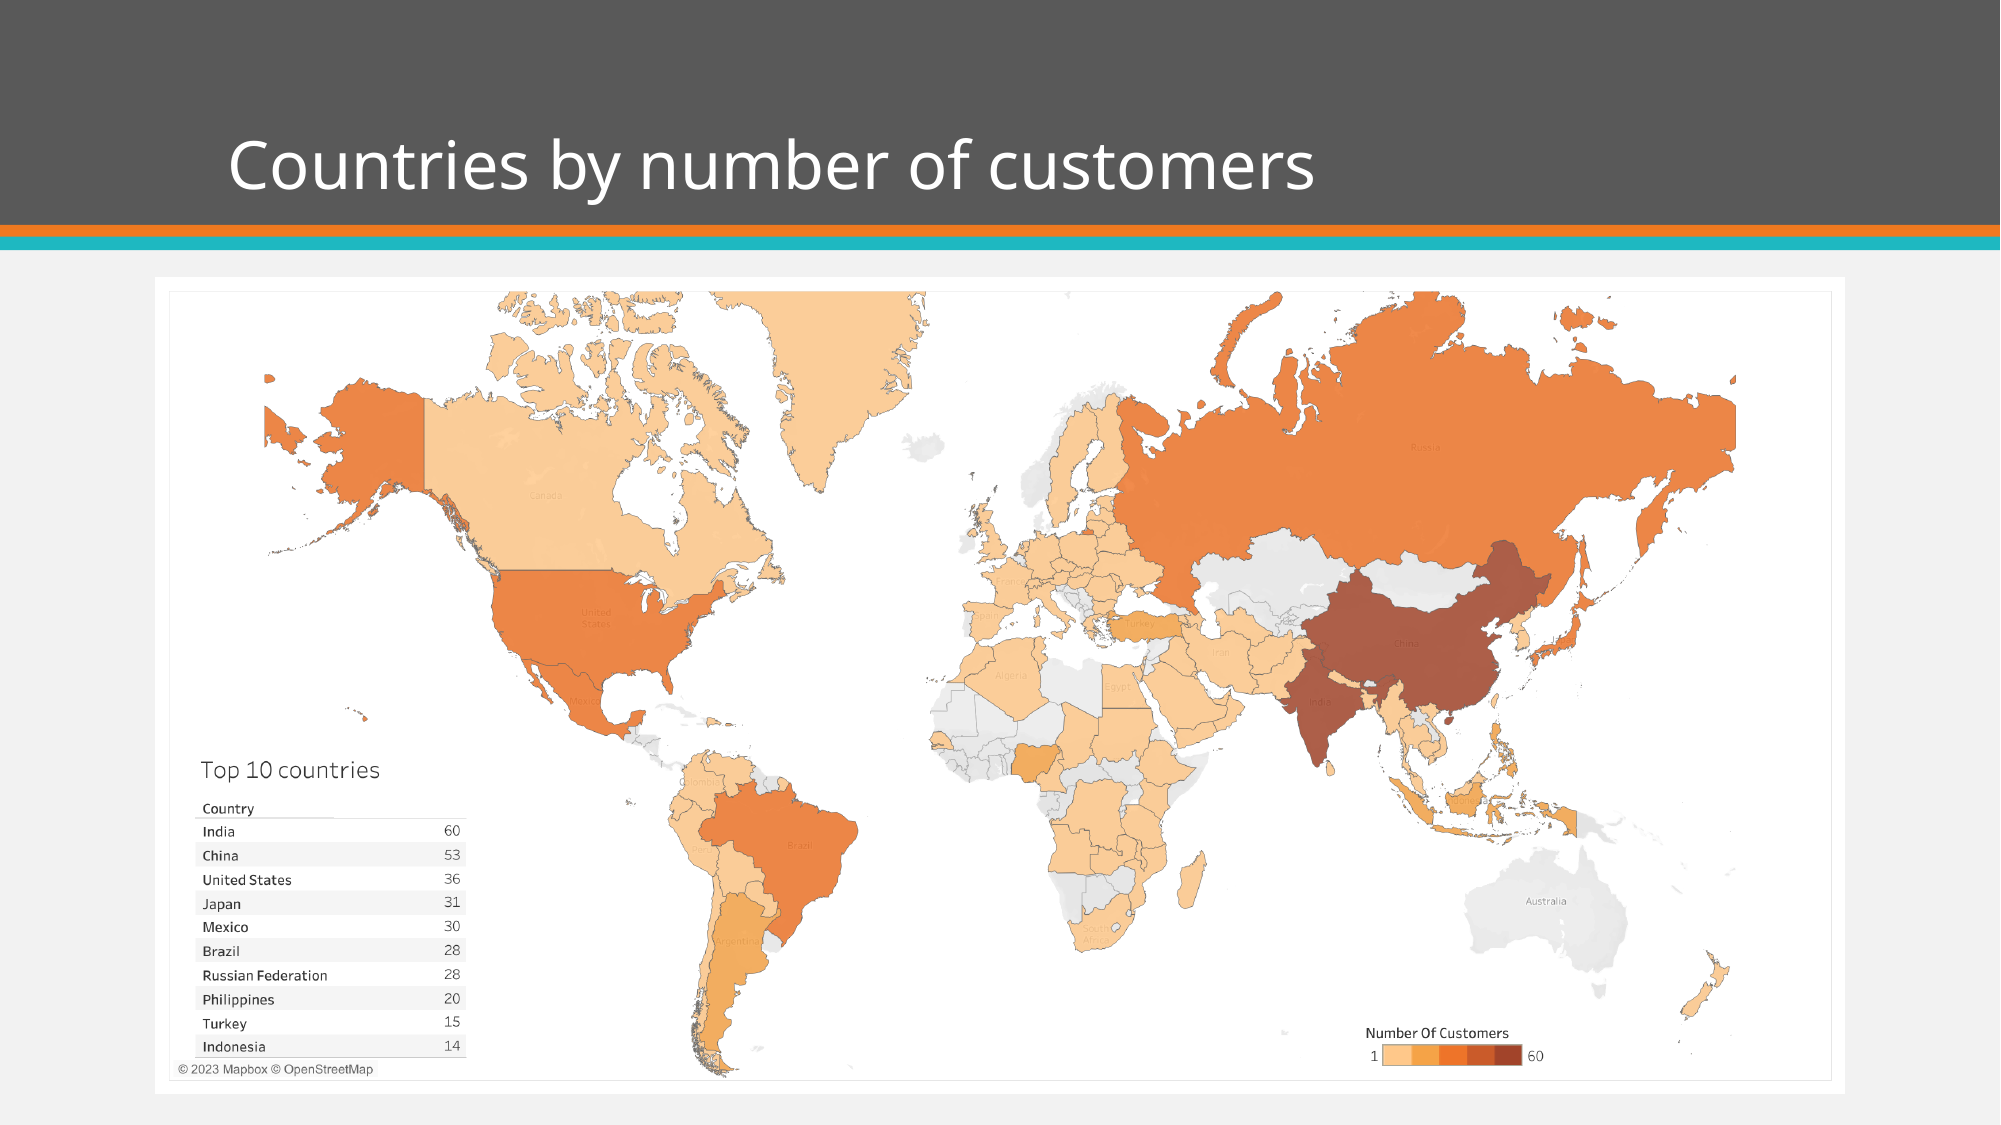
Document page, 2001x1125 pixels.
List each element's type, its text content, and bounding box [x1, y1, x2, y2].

title Countries by number of customers [212, 41, 1788, 212]
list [155, 277, 1845, 1094]
